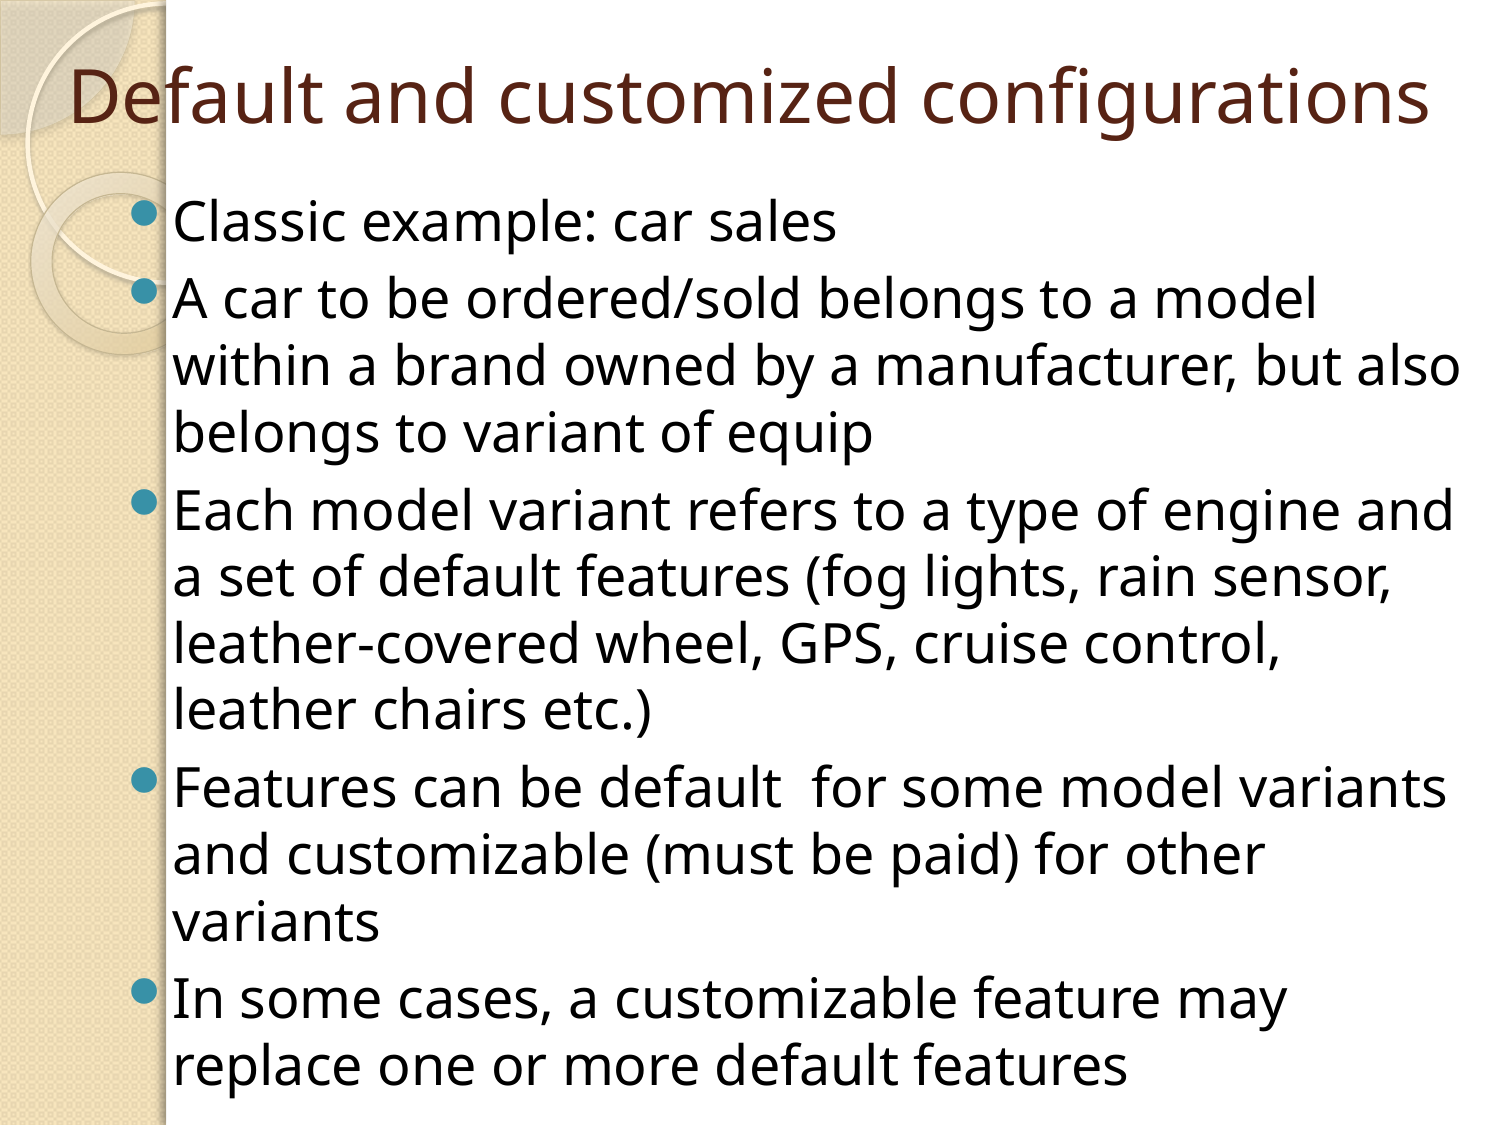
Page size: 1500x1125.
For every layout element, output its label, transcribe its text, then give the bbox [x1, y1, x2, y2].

title Default and customized configurations [0, 0, 1500, 188]
list Classic example: car sales A car to be ordered/sold belongs to a model within a brand owned by a manufacturer, but also belongs to variant of equip Each model variant refers to a type of engine and a set of default features (fog lights, rain sensor, leather-covered wheel, GPS, cruise control, leather chairs etc.) Features can be default for some model variants and customizable (must be paid) for other variants In some cases, a customizable feature may replace one or more default features [99, 178, 1488, 1113]
